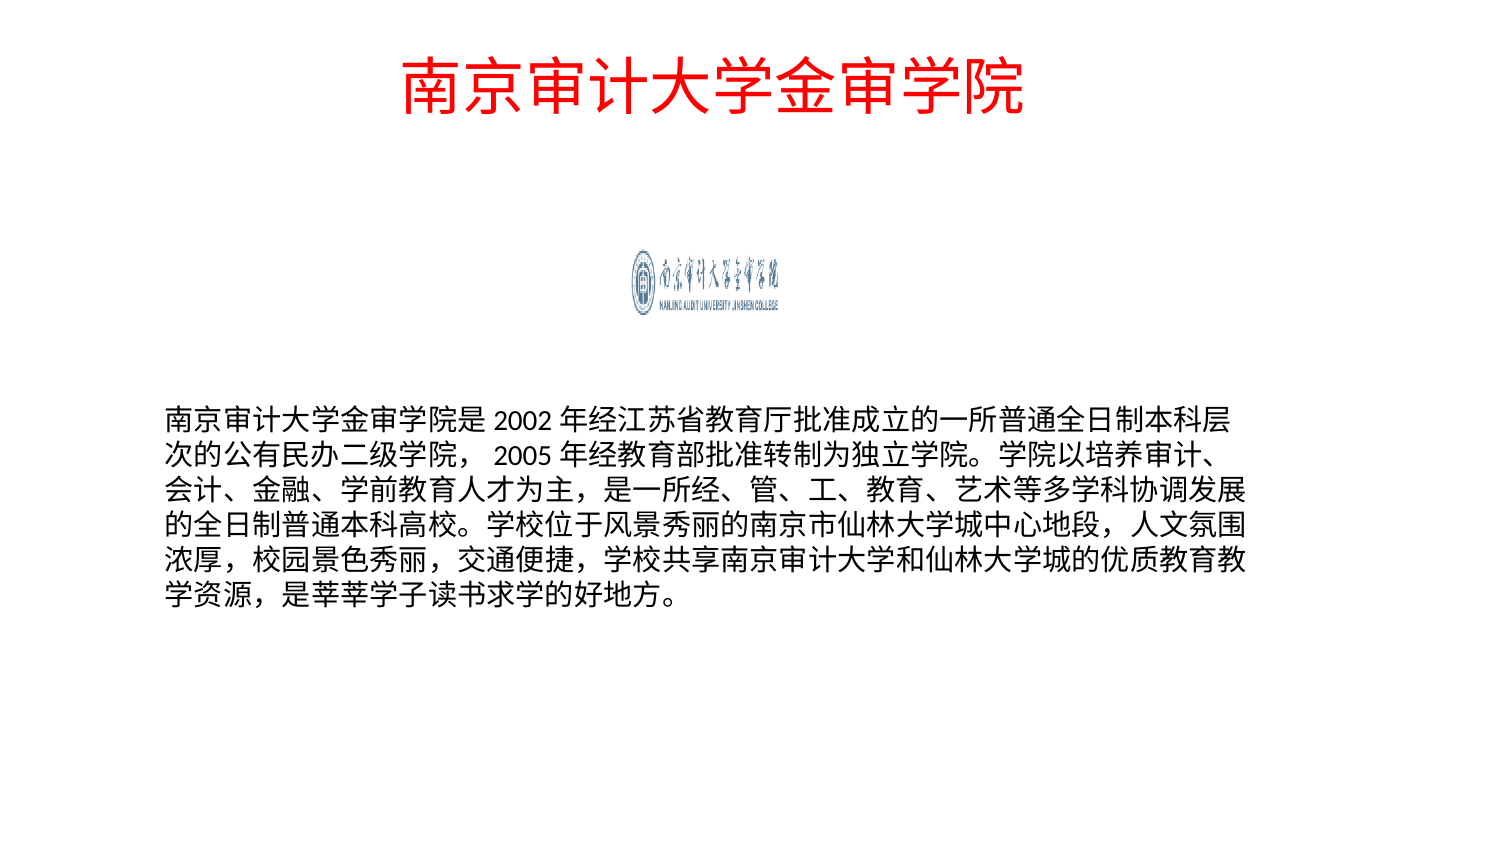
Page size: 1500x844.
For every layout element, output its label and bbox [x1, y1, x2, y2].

picture [629, 210, 780, 361]
